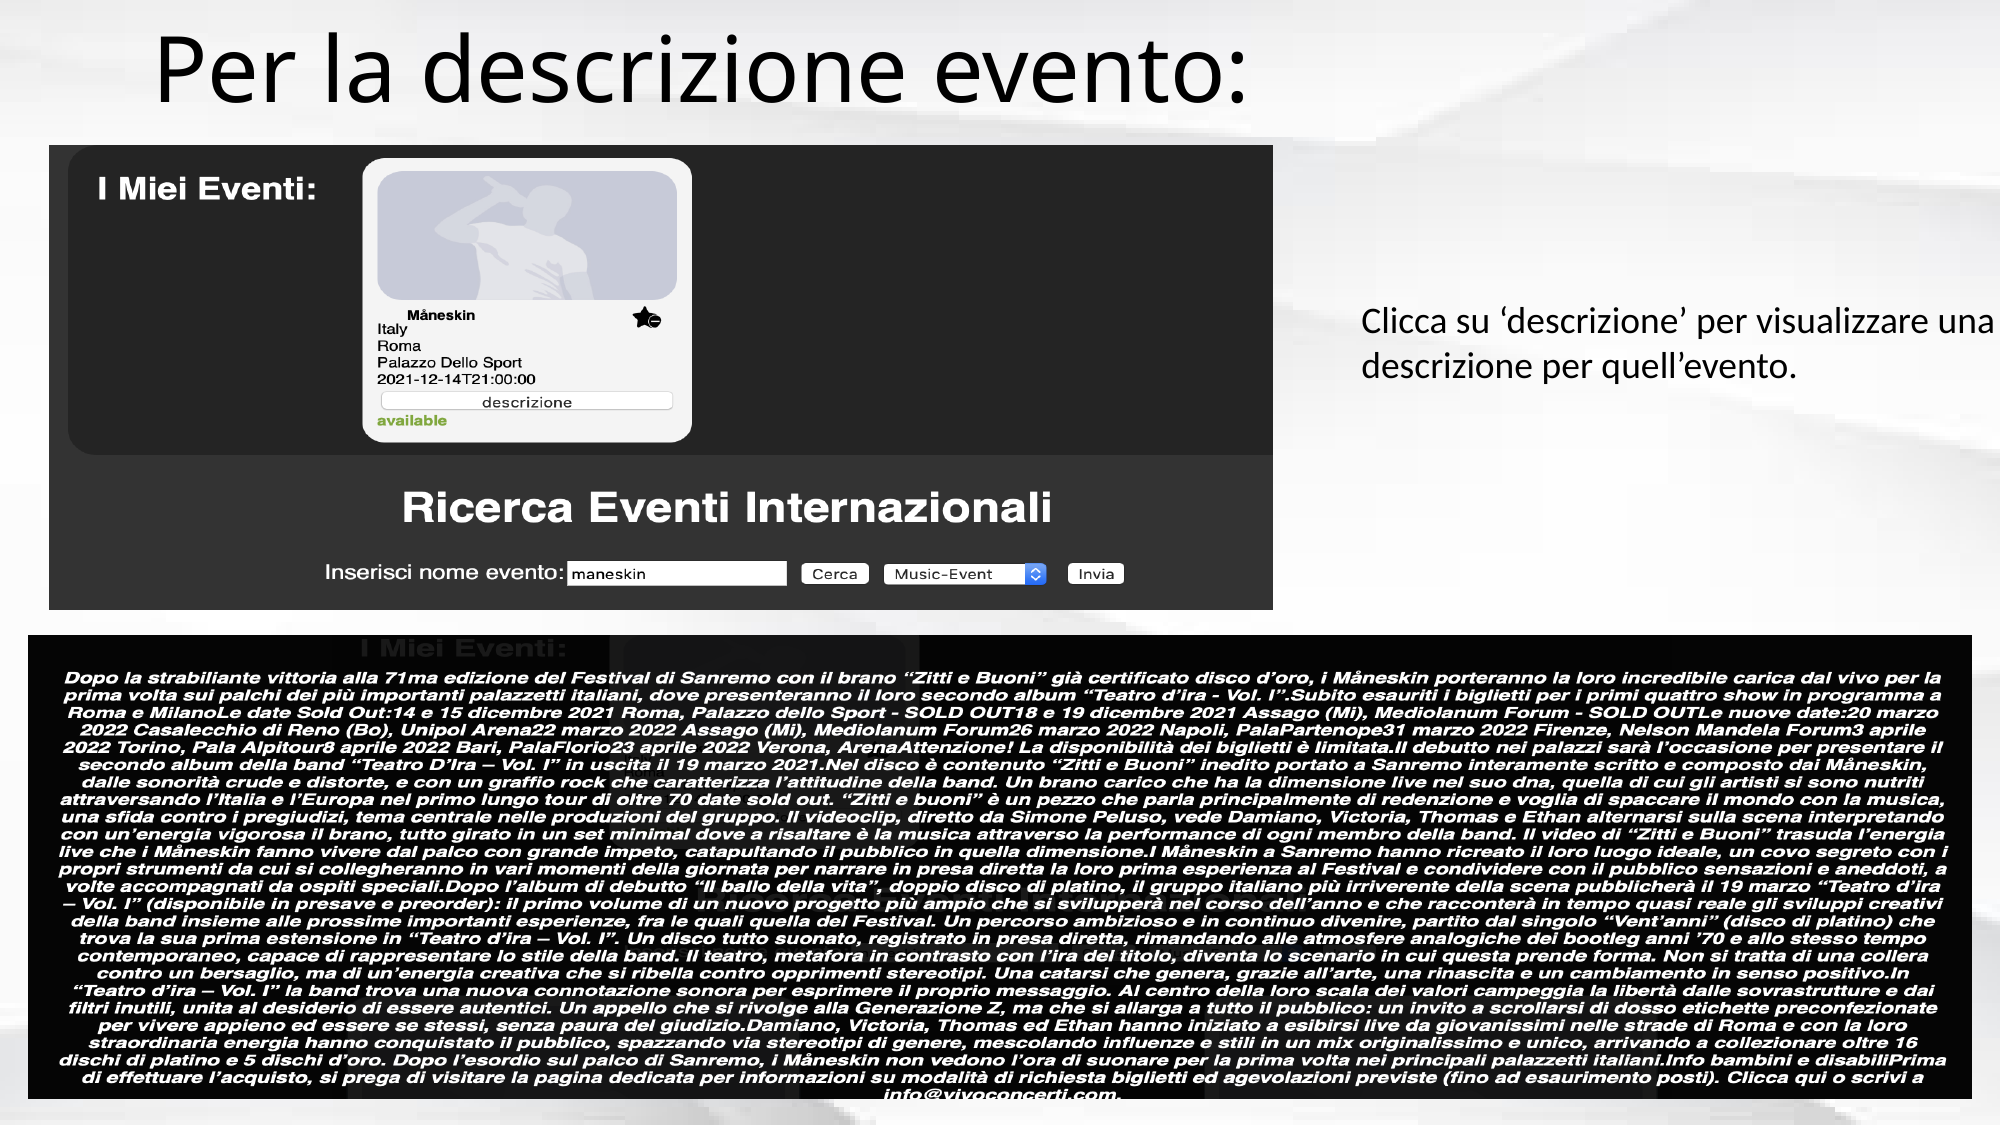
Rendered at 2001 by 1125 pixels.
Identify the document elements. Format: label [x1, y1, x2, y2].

picture [0, 0, 2000, 1125]
list [49, 145, 1273, 610]
